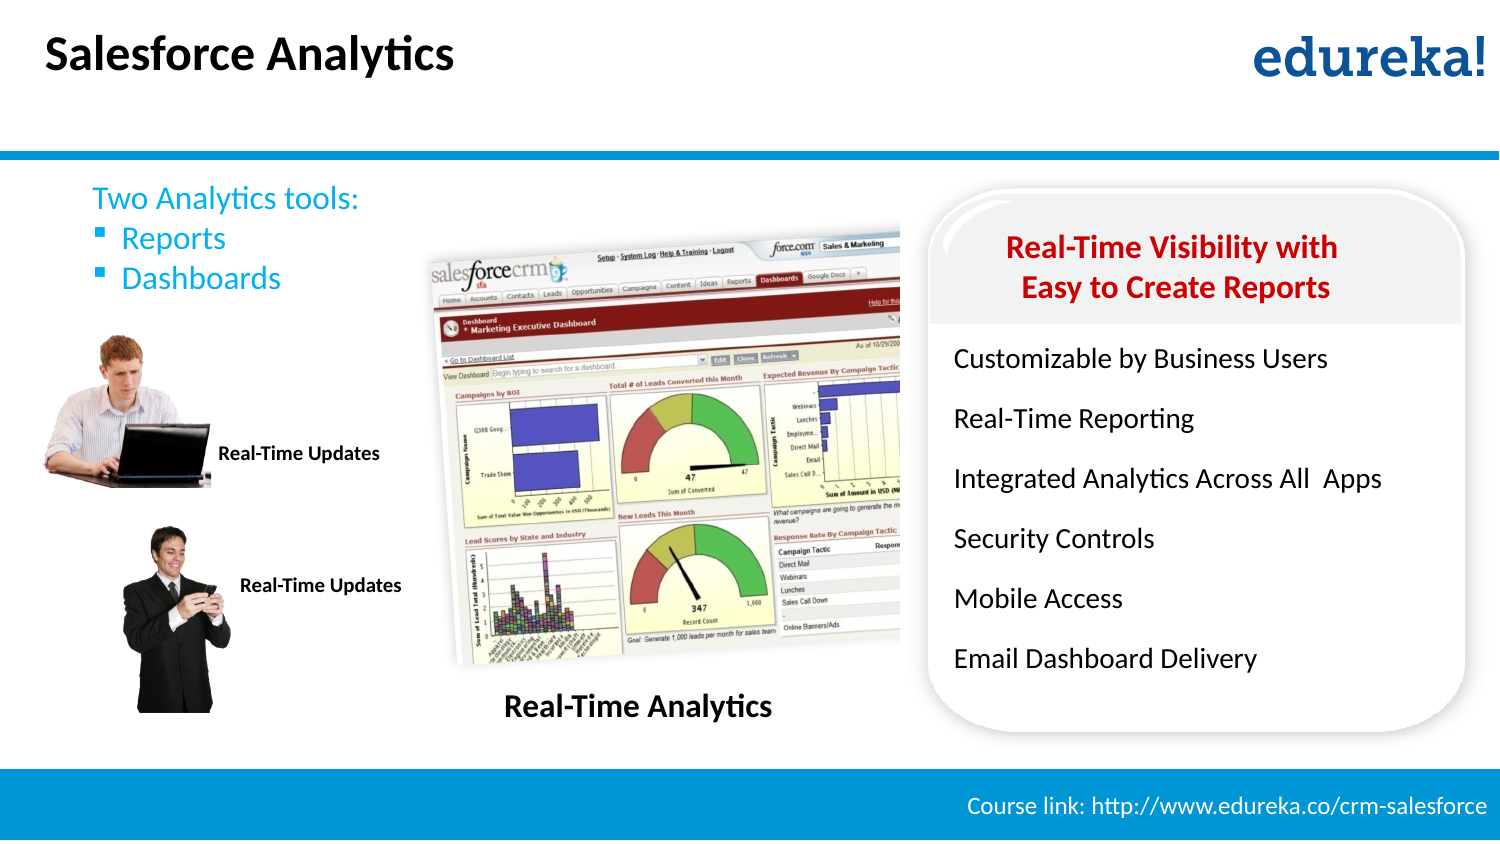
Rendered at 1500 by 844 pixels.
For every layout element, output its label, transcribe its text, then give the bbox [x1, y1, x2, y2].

text_box Two Analytics tools: Reports Dashboards [77, 169, 549, 304]
text_box Real-Time Analytics [489, 677, 895, 732]
picture [113, 510, 249, 713]
text_box Course link: http://www.edureka.co/crm-salesforce [0, 769, 1500, 841]
text_box Real-Time Updates [215, 432, 438, 473]
picture [434, 177, 1500, 747]
text_box Salesforce Analytics [29, 13, 1500, 84]
picture [1254, 36, 1485, 77]
picture [15, 334, 212, 488]
text_box Real-Time Updates [253, 564, 438, 605]
